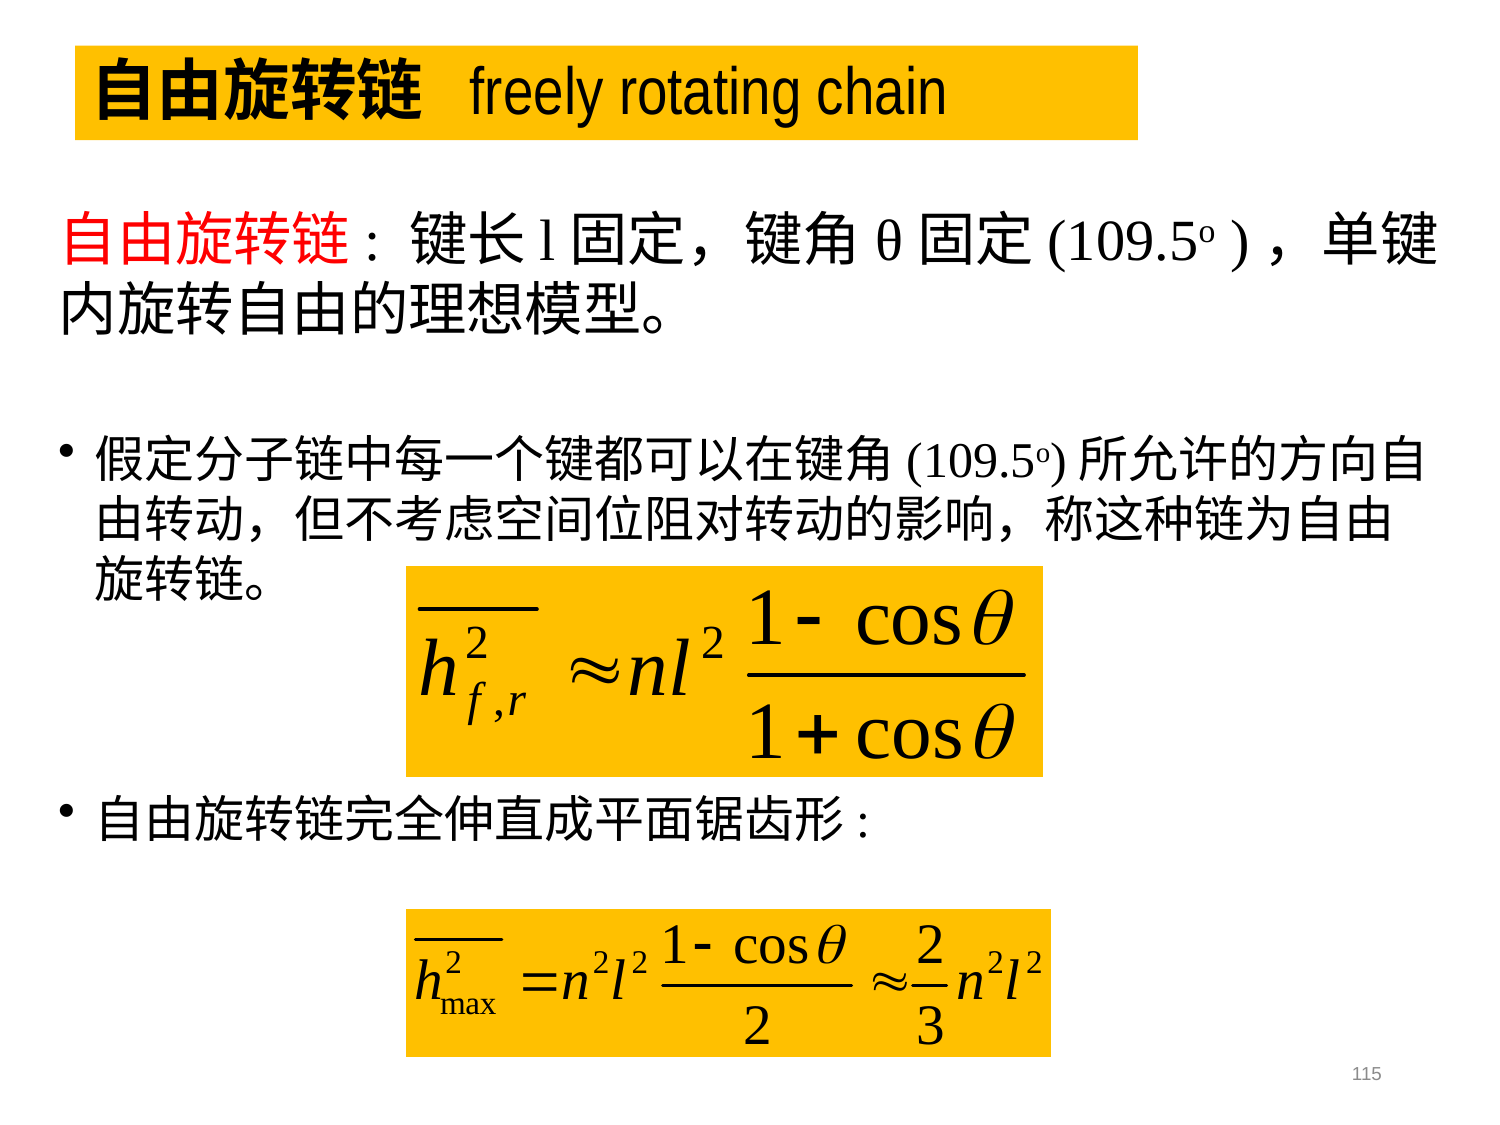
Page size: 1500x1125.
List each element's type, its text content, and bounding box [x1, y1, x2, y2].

slide_number 115 [1059, 1042, 1397, 1103]
text_box 自由旋转链: 键长l固定，键角θ固定(109.5o )，单键内旋转自由的理想模型。 假定分子链中每一个键都可以在键角(109.5o)所允许的方向自由转动，但不考虑空间位阻对转动的影响，称这种链为自由旋转链。 自由旋转链完全伸直成平面锯齿形: [44, 202, 1456, 1025]
title 自由旋转链 freely rotating chain [75, 45, 1138, 141]
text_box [405, 908, 1051, 1058]
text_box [405, 566, 1044, 777]
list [74, 453, 738, 815]
